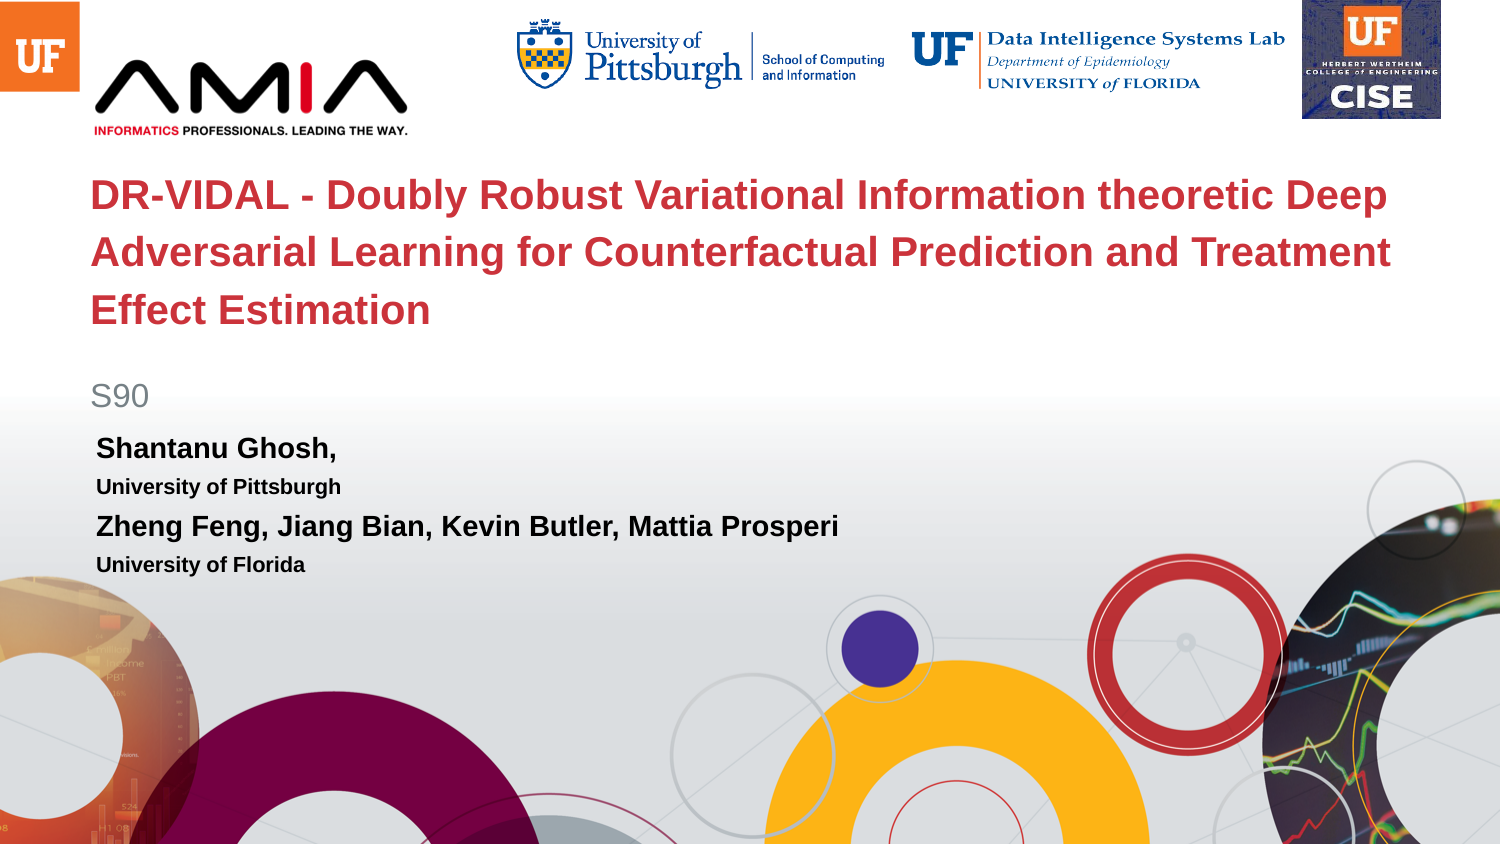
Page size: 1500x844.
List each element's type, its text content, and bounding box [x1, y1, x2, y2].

text_box [0, 0, 82, 94]
subtitle Shantanu Ghosh, University of Pittsburgh Zheng Feng, Jiang Bian, Kevin Butler, Mattia Prosperi University of Florida [96, 429, 1270, 623]
picture [16, 39, 65, 73]
list DR-VIDAL - Doubly Robust Variational Information theoretic Deep Adversarial Learning for Counterfactual Prediction and Treatment Effect Estimation S90 [90, 150, 1397, 415]
picture [0, 0, 1500, 844]
